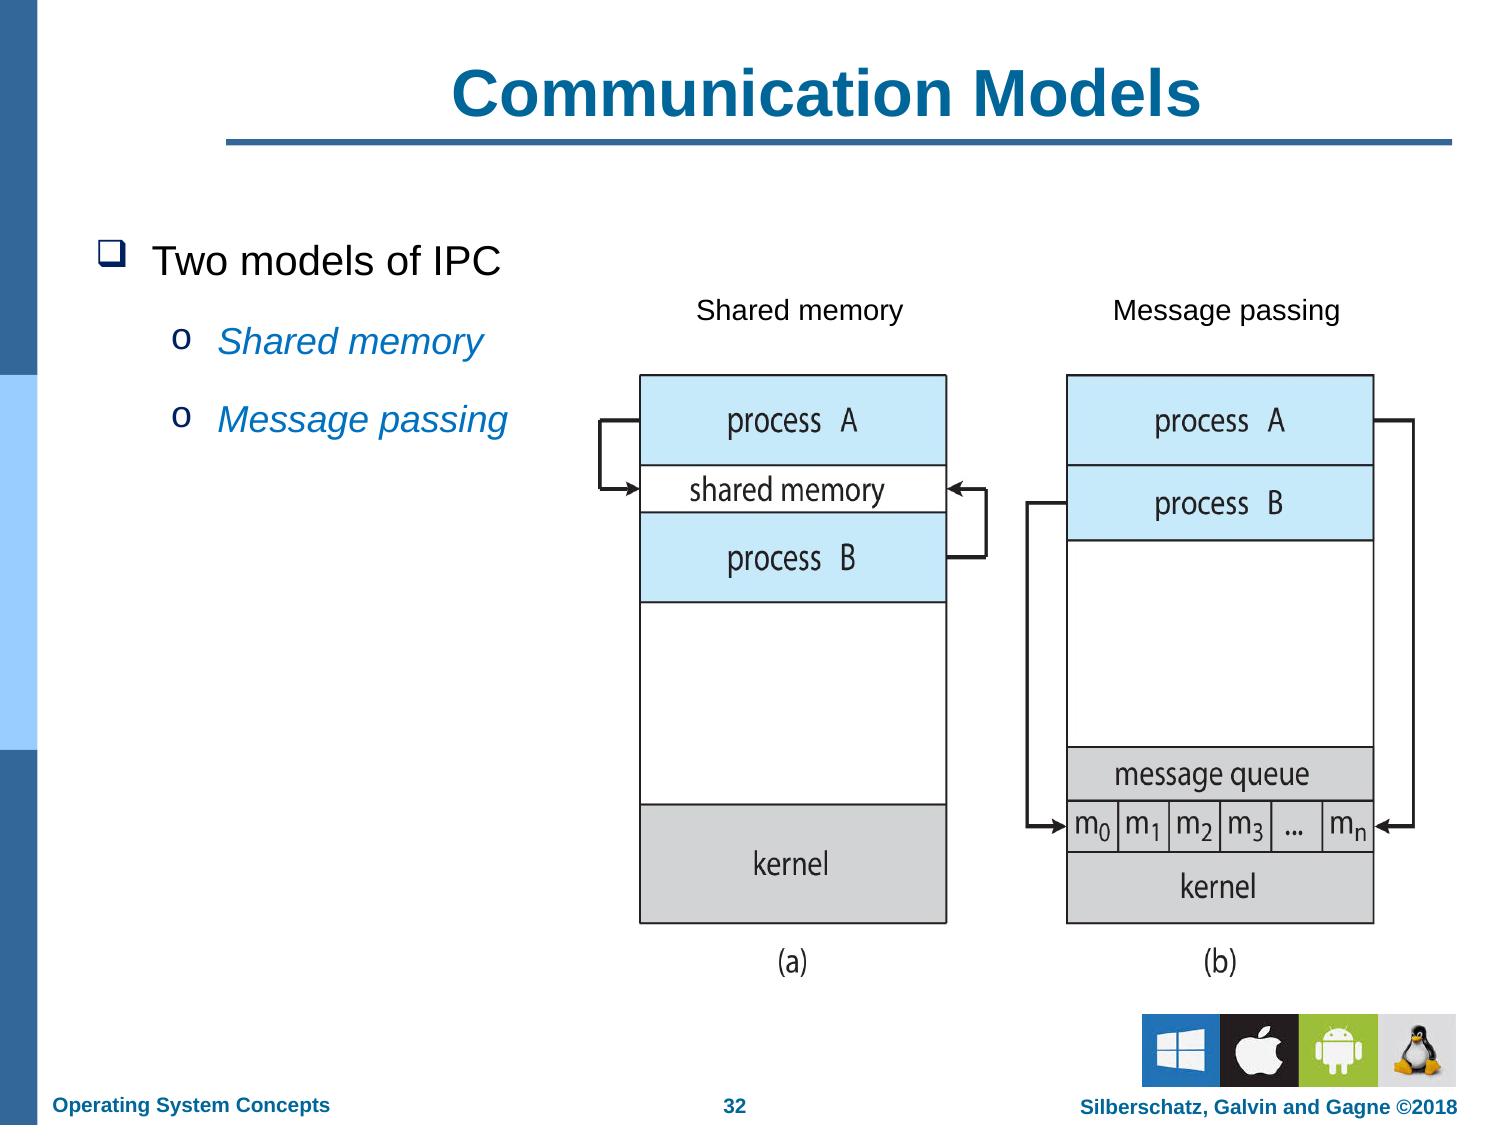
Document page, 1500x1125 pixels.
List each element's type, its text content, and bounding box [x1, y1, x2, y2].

title Communication Models [226, 44, 1446, 138]
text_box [598, 284, 1415, 992]
picture [1142, 1014, 1456, 1087]
list Two models of IPC Shared memory Message passing [80, 225, 526, 1053]
